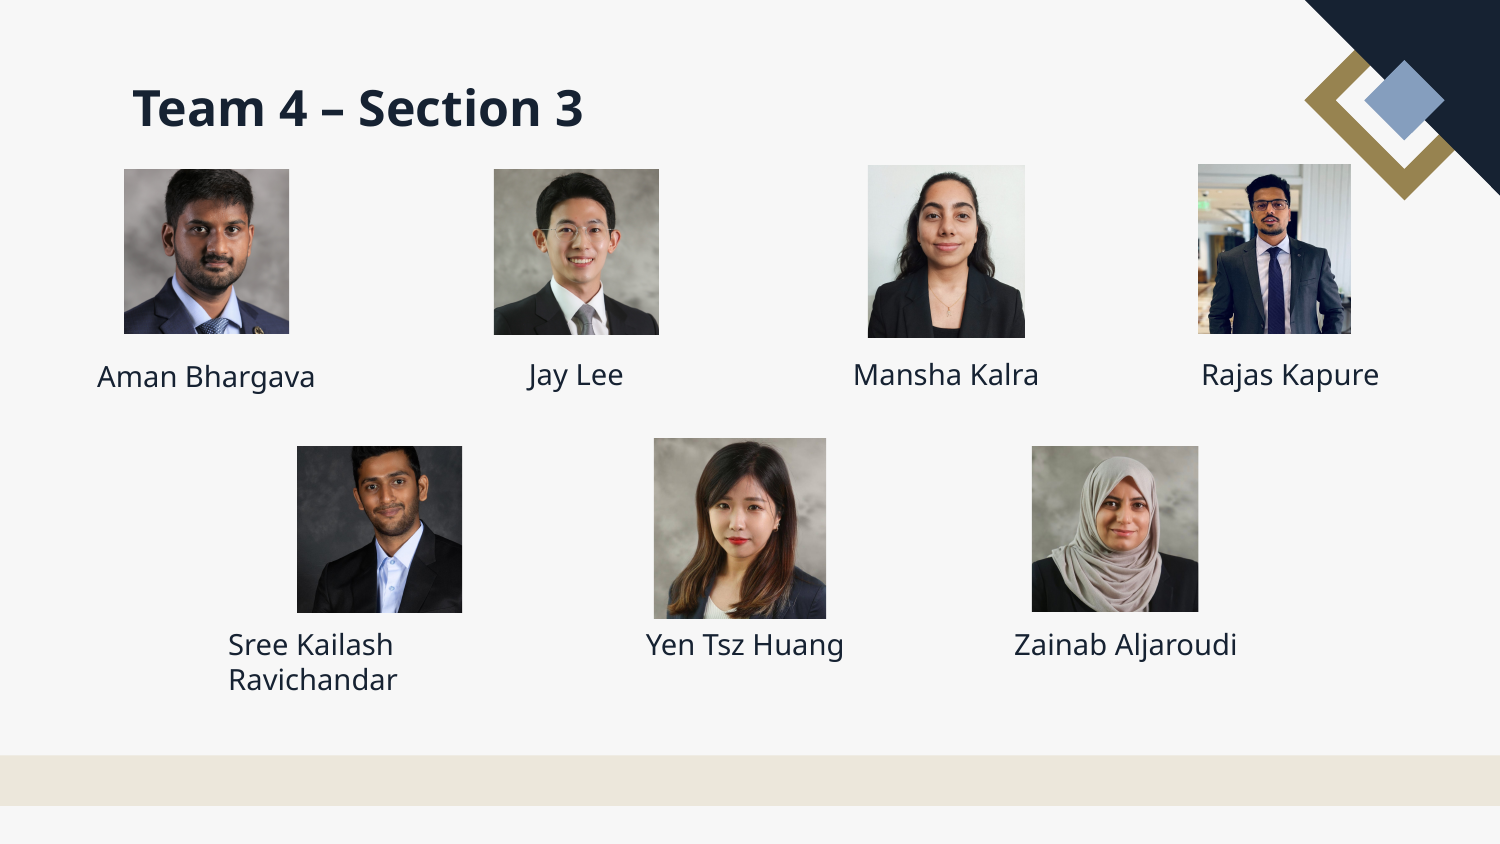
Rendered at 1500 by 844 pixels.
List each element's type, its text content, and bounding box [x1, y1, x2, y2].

subtitle Sree Kailash Ravichandar [213, 611, 577, 717]
text_box [122, 167, 291, 336]
subtitle Mansha Kalra [816, 341, 1077, 447]
subtitle Jay Lee [446, 341, 707, 447]
picture [1198, 164, 1351, 335]
text_box [0, 755, 1500, 806]
picture [1031, 446, 1199, 612]
subtitle Rajas Kapure [1185, 341, 1425, 447]
picture [653, 437, 827, 620]
picture [867, 165, 1026, 338]
text_box Zainab Aljaroudi [999, 611, 1373, 717]
picture [493, 168, 660, 335]
subtitle Aman Bhargava [76, 343, 337, 449]
picture [296, 446, 463, 613]
subtitle Yen Tsz Huang [630, 611, 870, 717]
title Team 4 – Section 3 [117, 61, 1244, 155]
